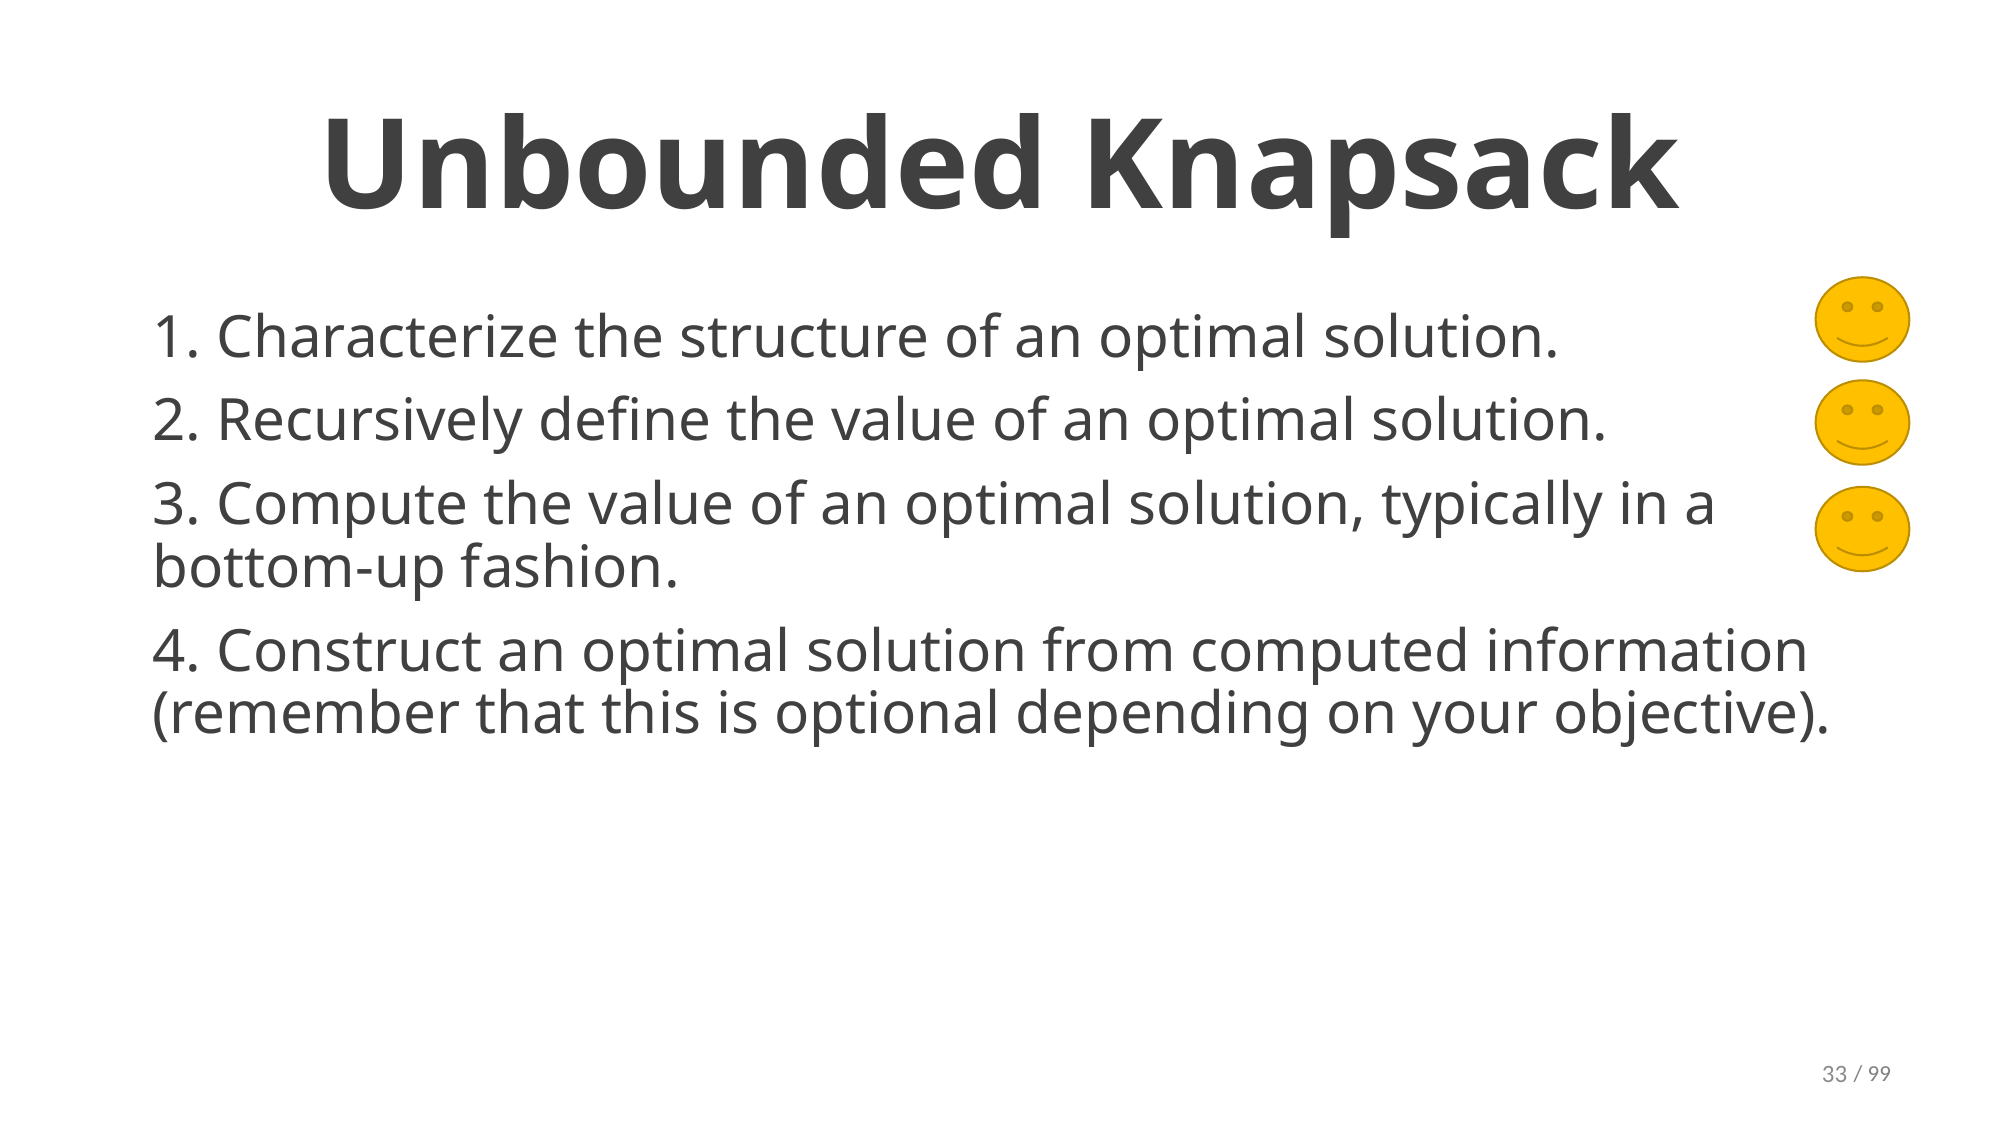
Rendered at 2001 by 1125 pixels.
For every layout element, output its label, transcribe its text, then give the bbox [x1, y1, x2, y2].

text_box [1814, 379, 1911, 466]
text_box [1814, 276, 1911, 363]
text_box [1814, 485, 1911, 573]
title Unbounded Knapsack [131, 54, 1869, 284]
slide_number 33 [1412, 1042, 1863, 1103]
list 1. Characterize the structure of an optimal solution. 2. Recursively define the value of an optimal solution. 3. Compute the value of an optimal solution, typically in a bottom-up fashion. 4. Construct an optimal solution from computed information (remember that this is optional depending on your objective). [131, 293, 1869, 1019]
